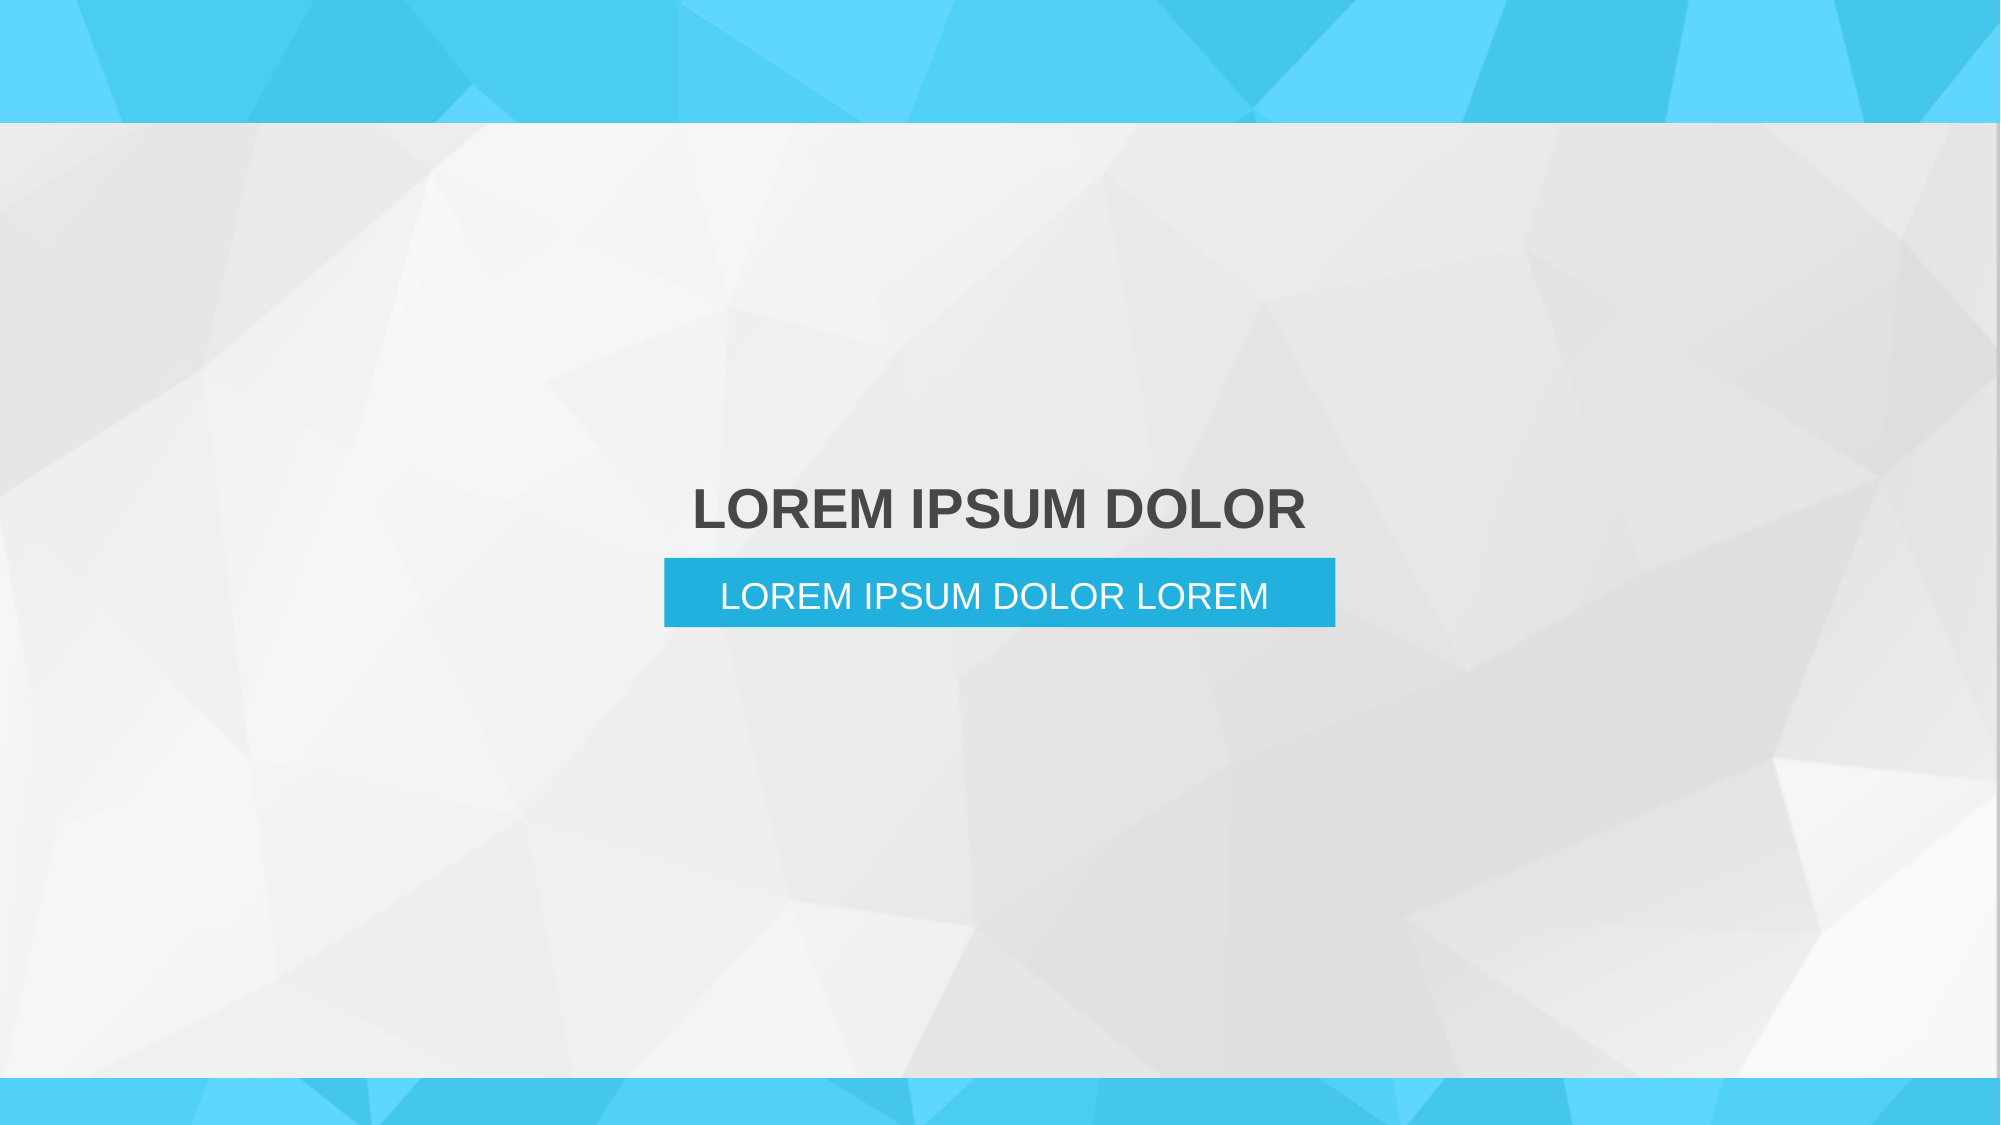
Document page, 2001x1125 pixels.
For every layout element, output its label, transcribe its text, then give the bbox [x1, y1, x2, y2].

picture [0, 0, 2000, 1125]
title LOREM IPSUM DOLOR [344, 345, 1656, 549]
list LOREM IPSUM DOLOR LOREM [664, 557, 1336, 628]
